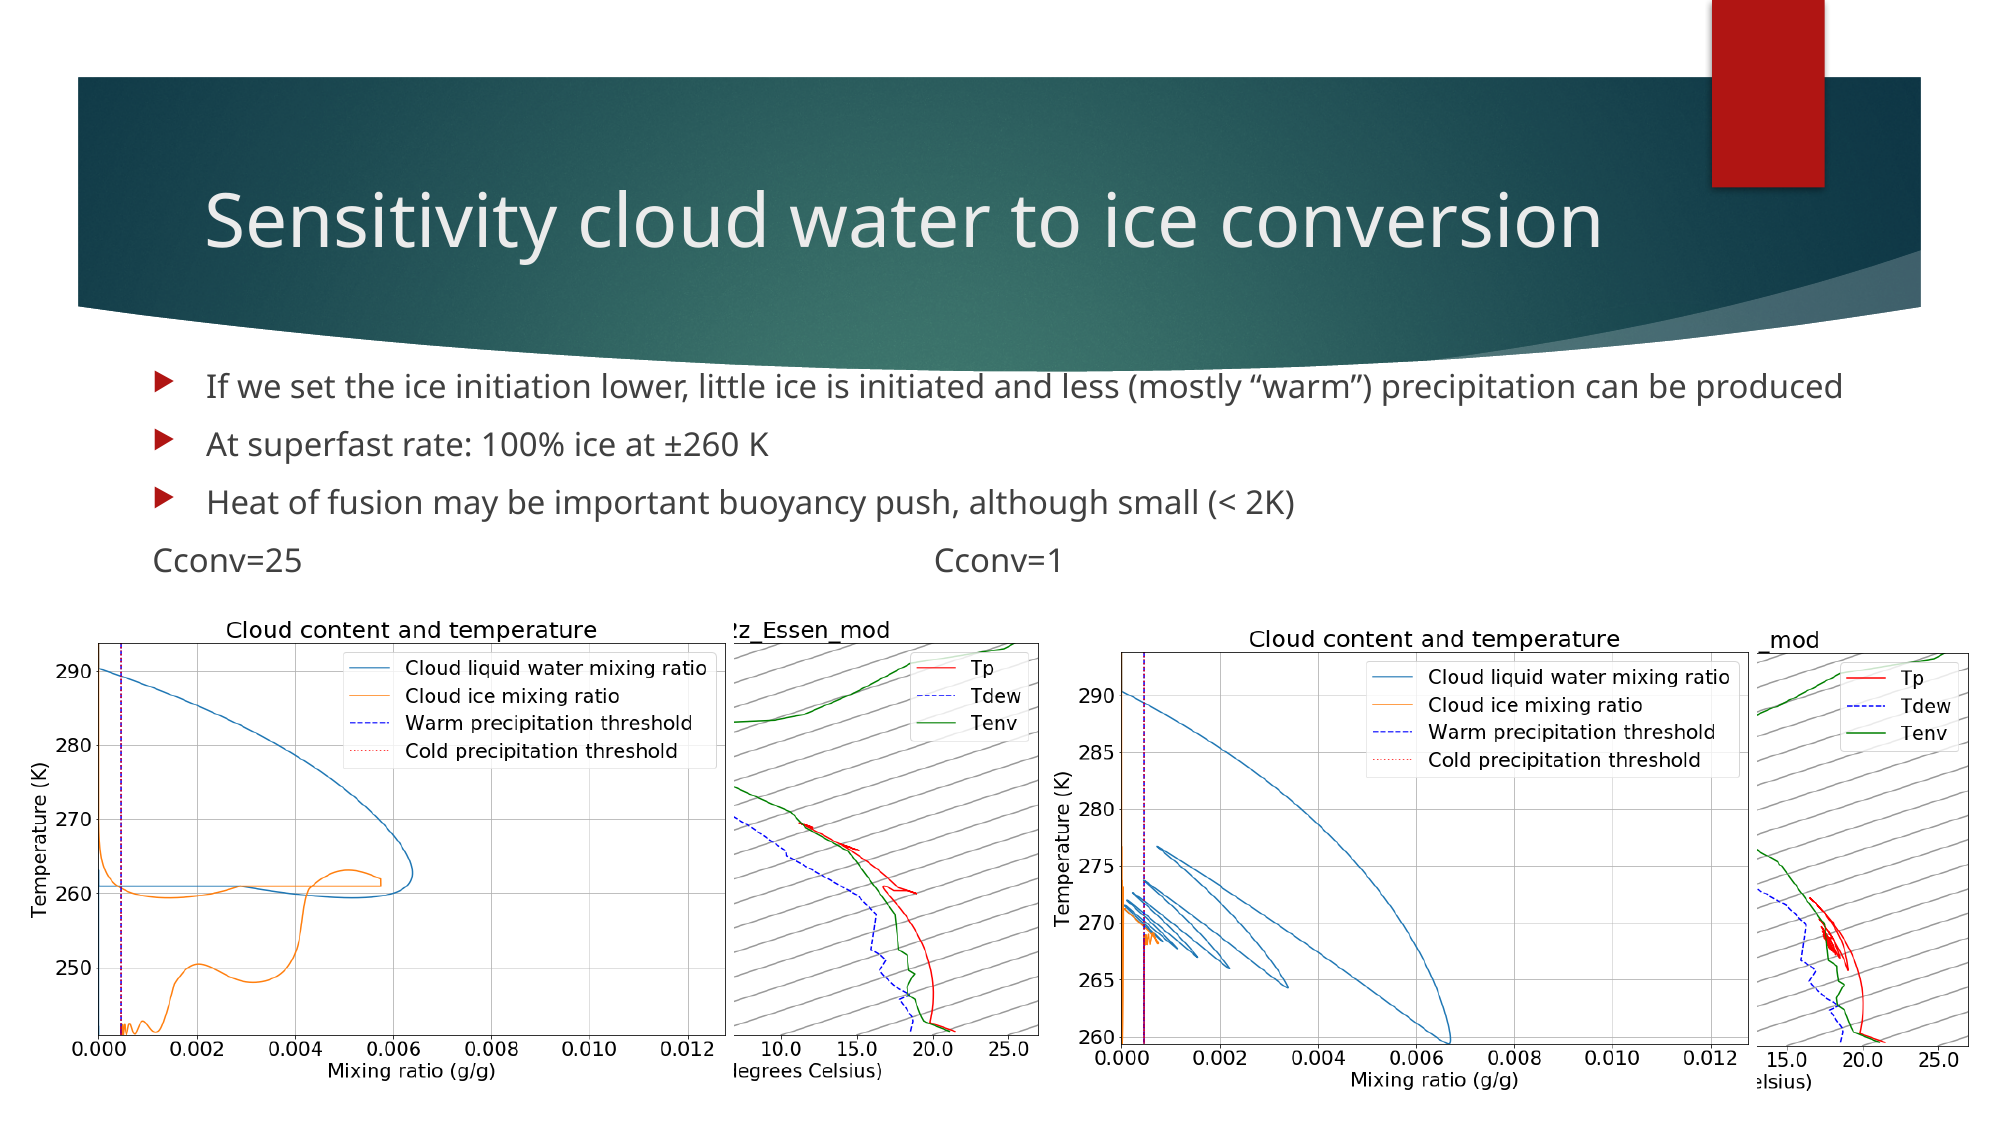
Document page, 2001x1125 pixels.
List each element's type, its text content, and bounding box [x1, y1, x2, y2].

picture [24, 613, 1977, 1098]
title Sensitivity cloud water to ice conversion [189, 159, 1638, 276]
list If we set the ice initiation lower, little ice is initiated and less (mostly “warm”) precipitation can be produced At superfast rate: 100% ice at ±260 K Heat of fusion may be important buoyancy push, although small (< 2K) Cconv=25 Cconv=1 [137, 358, 1863, 622]
